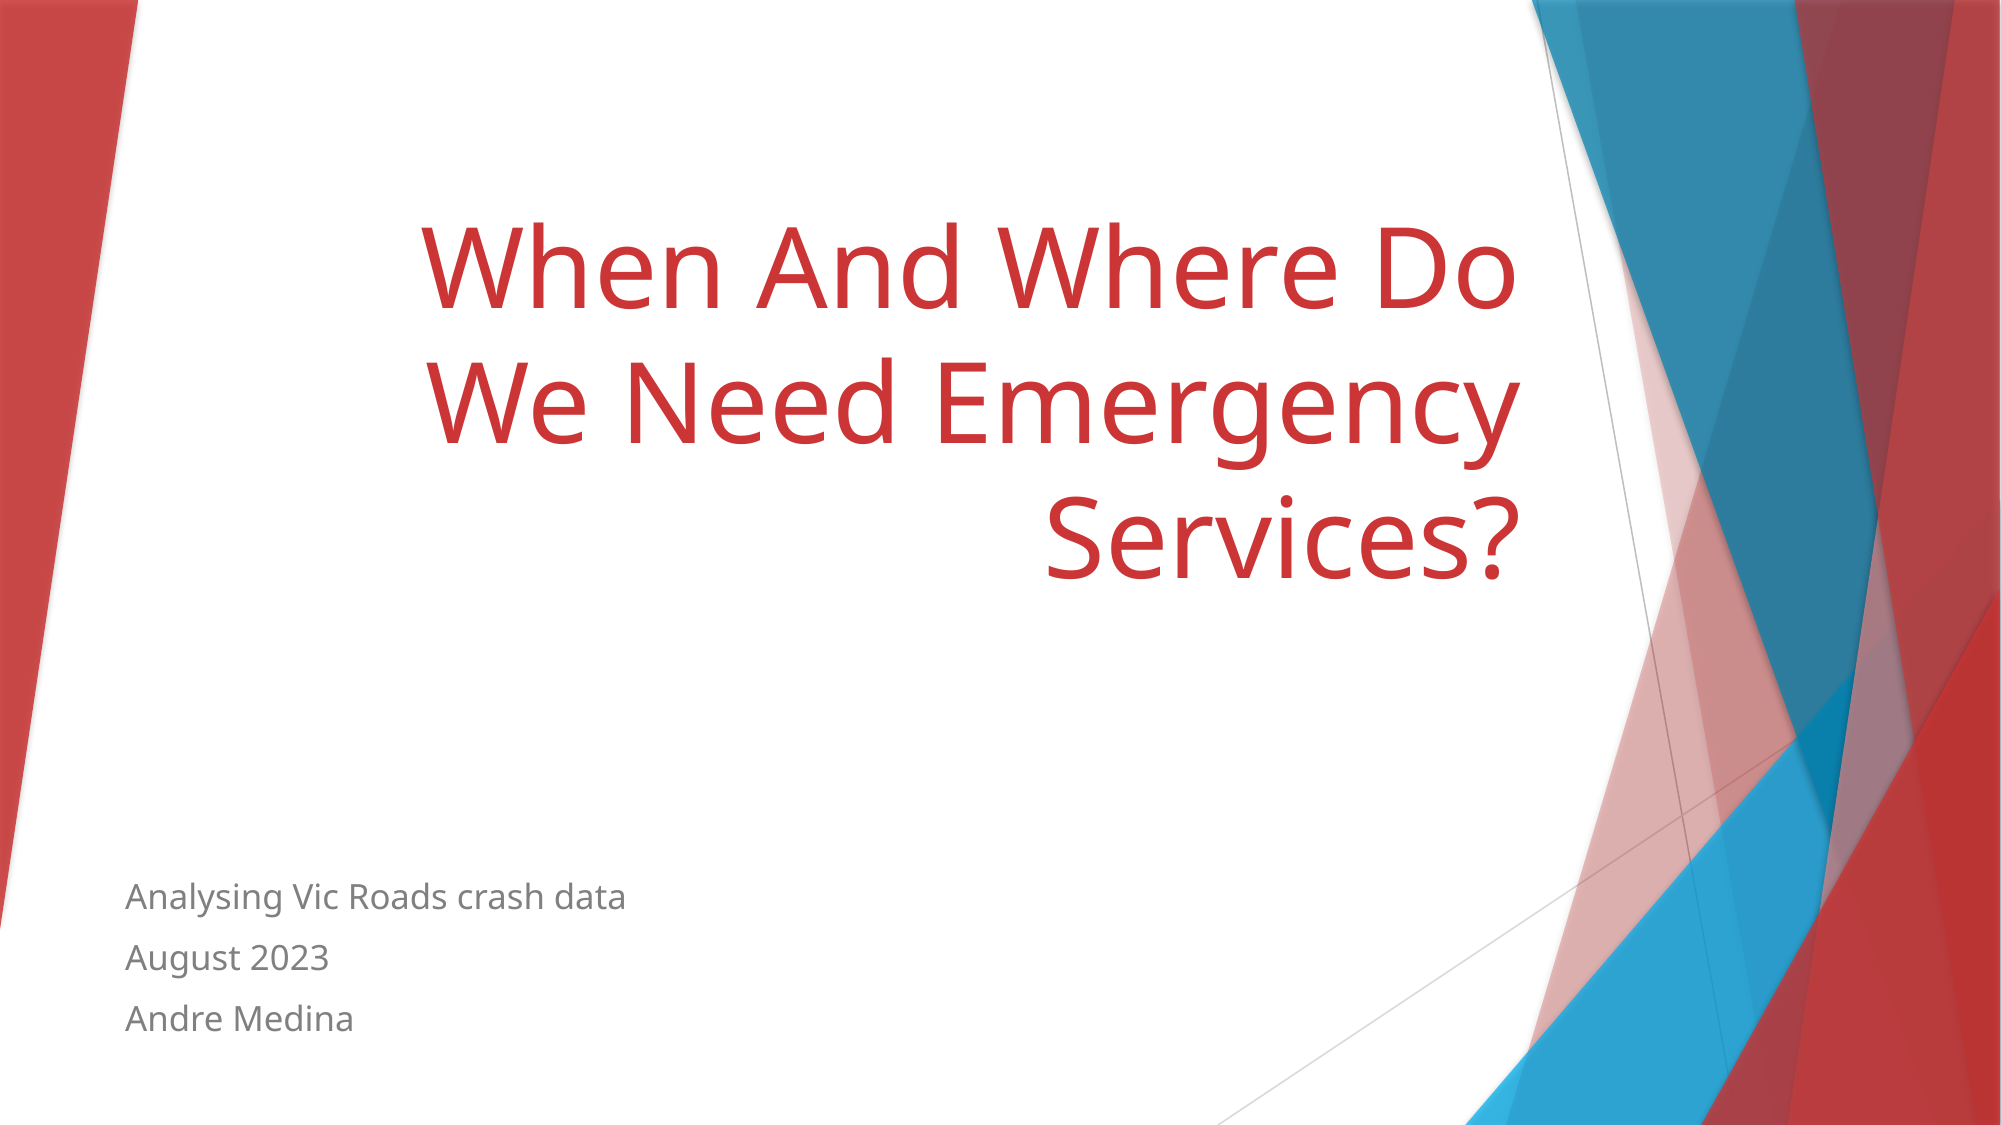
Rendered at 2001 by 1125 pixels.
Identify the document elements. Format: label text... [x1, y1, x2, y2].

title When And Where Do We Need Emergency Services? [368, 338, 1537, 609]
subtitle Analysing Vic Roads crash data August 2023 Andre Medina [110, 866, 1112, 1047]
